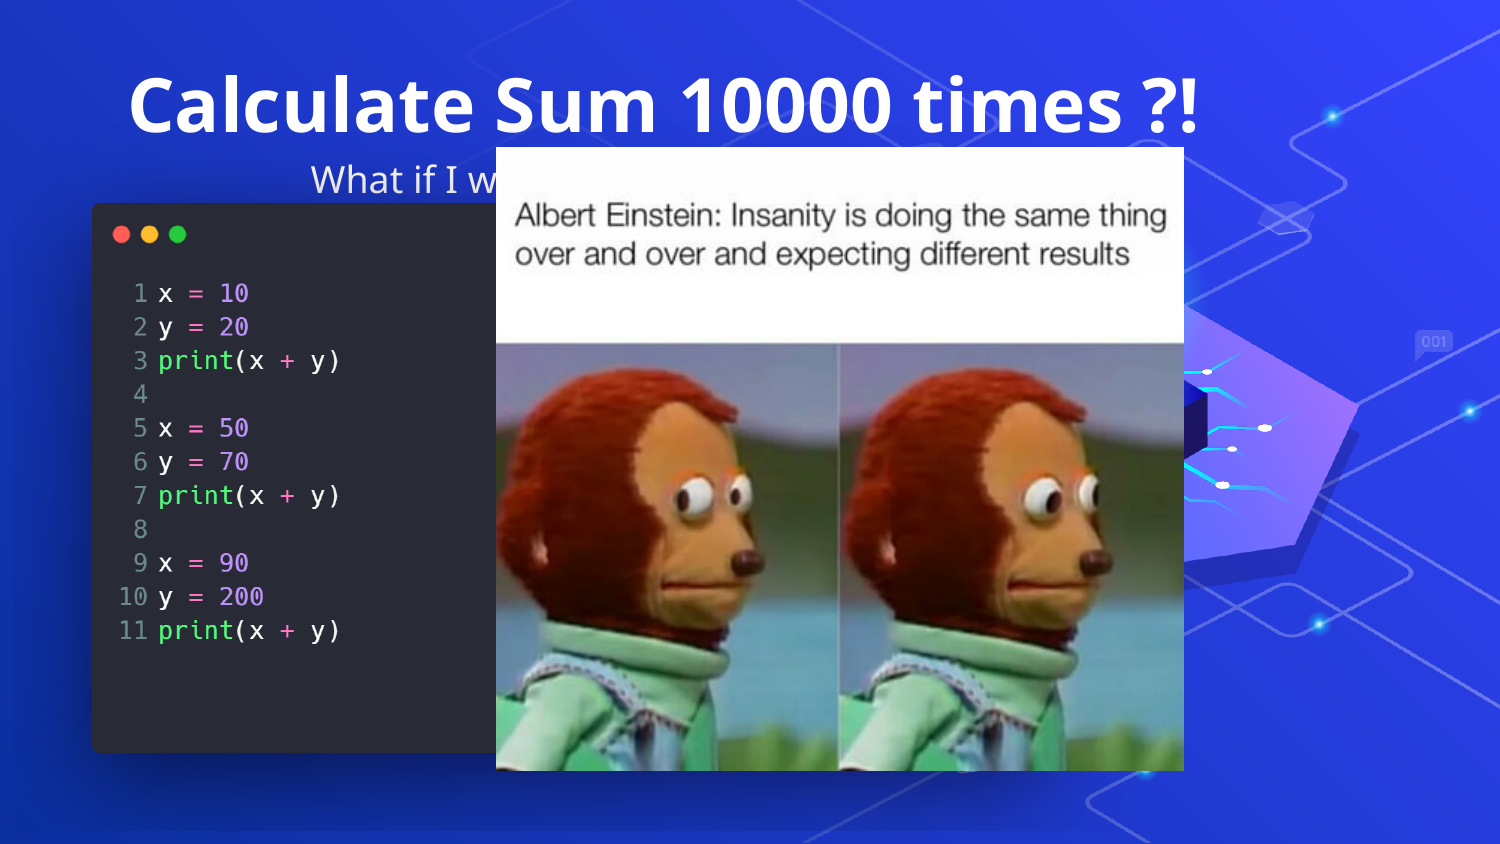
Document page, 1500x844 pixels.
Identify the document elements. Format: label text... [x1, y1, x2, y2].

text_box What if I want to modify code to multiply ? [121, 11, 1243, 202]
title Calculate Sum 10000 times ?! [103, 0, 1225, 121]
picture [0, 0, 1500, 844]
